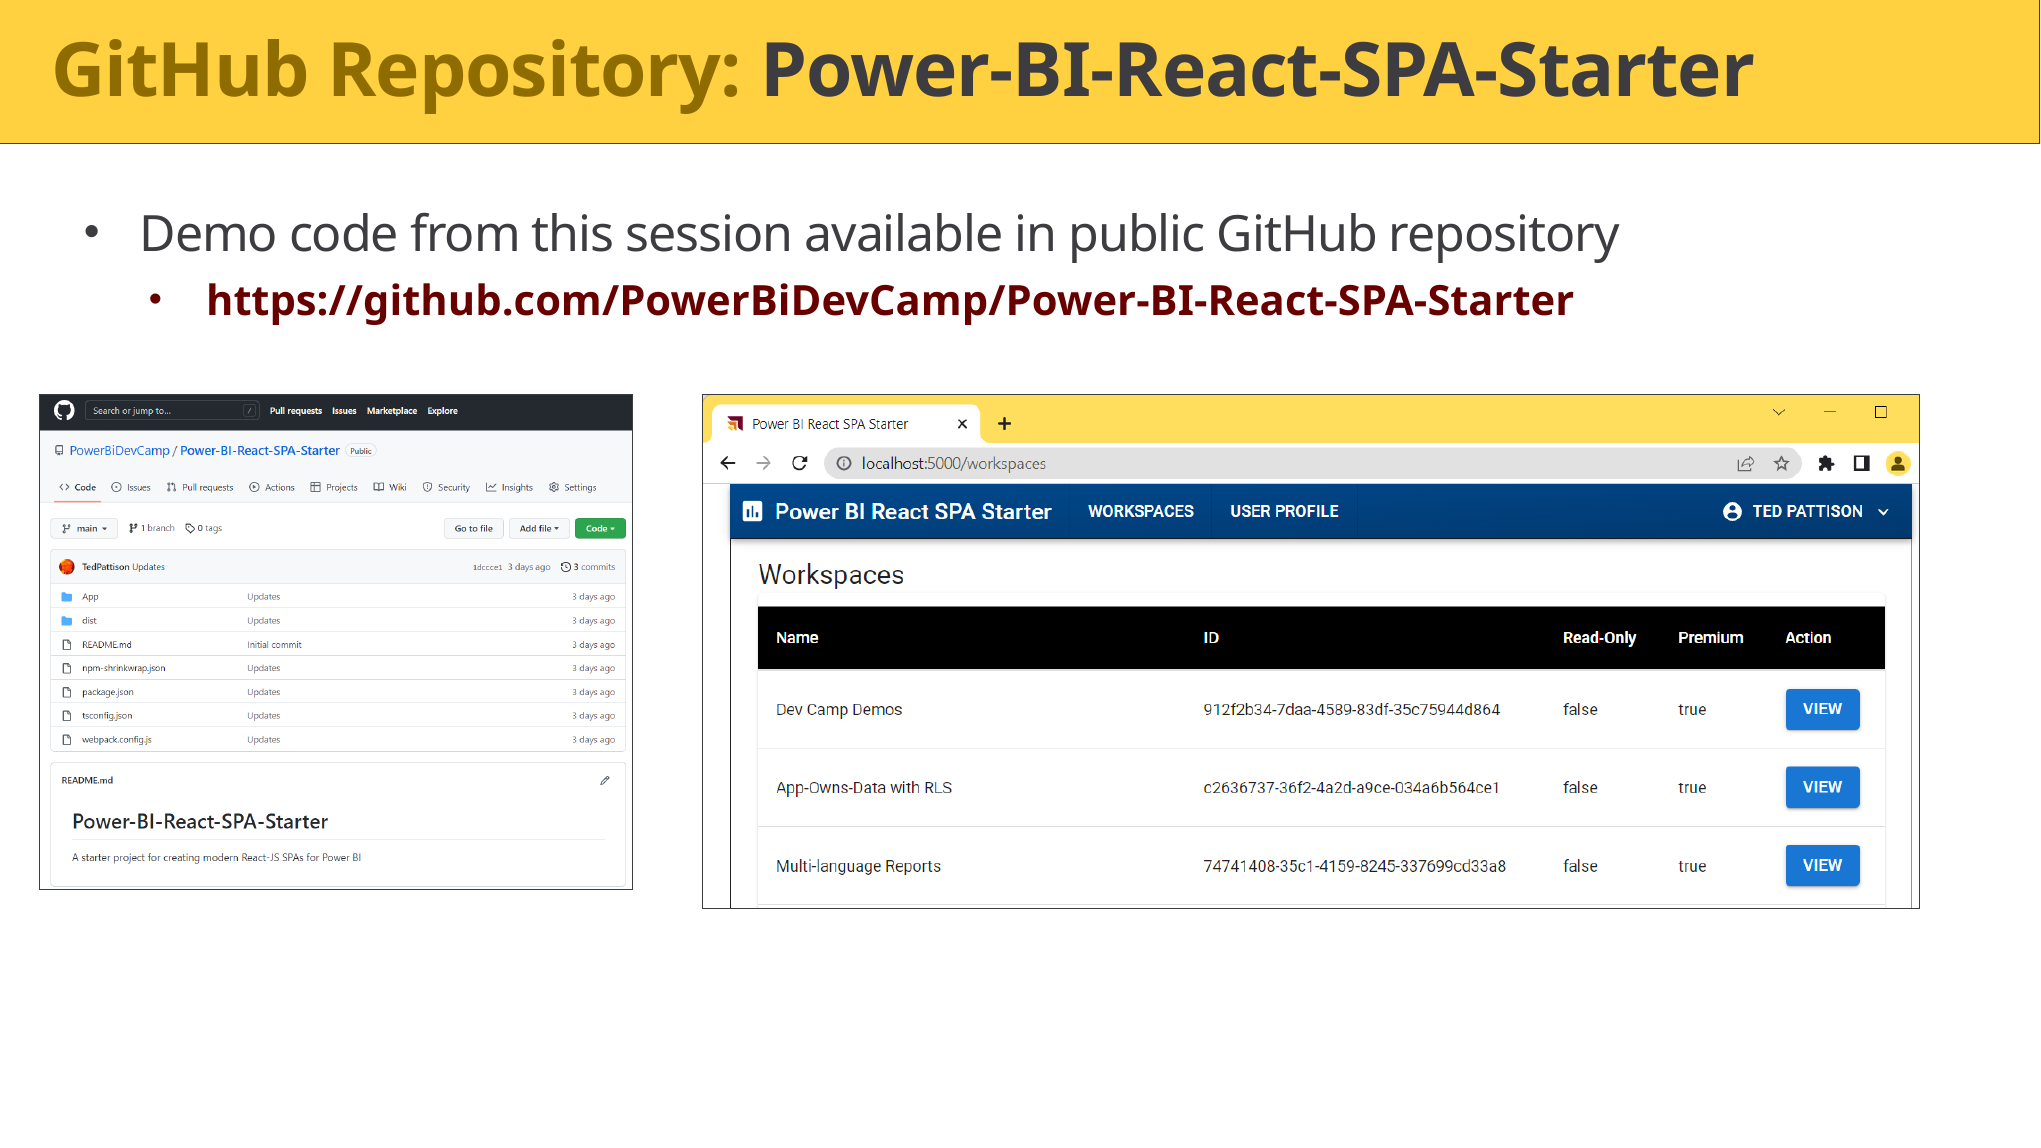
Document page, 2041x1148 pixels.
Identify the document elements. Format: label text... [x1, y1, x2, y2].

picture [702, 394, 1920, 909]
list Demo code from this session available in public GitHub repository https://github.com/PowerBiDevCamp/Power-BI-React-SPA-Starter [83, 201, 1988, 326]
title GitHub Repository: Power-BI-React-SPA-Starter [51, 31, 1988, 113]
picture [38, 394, 633, 890]
